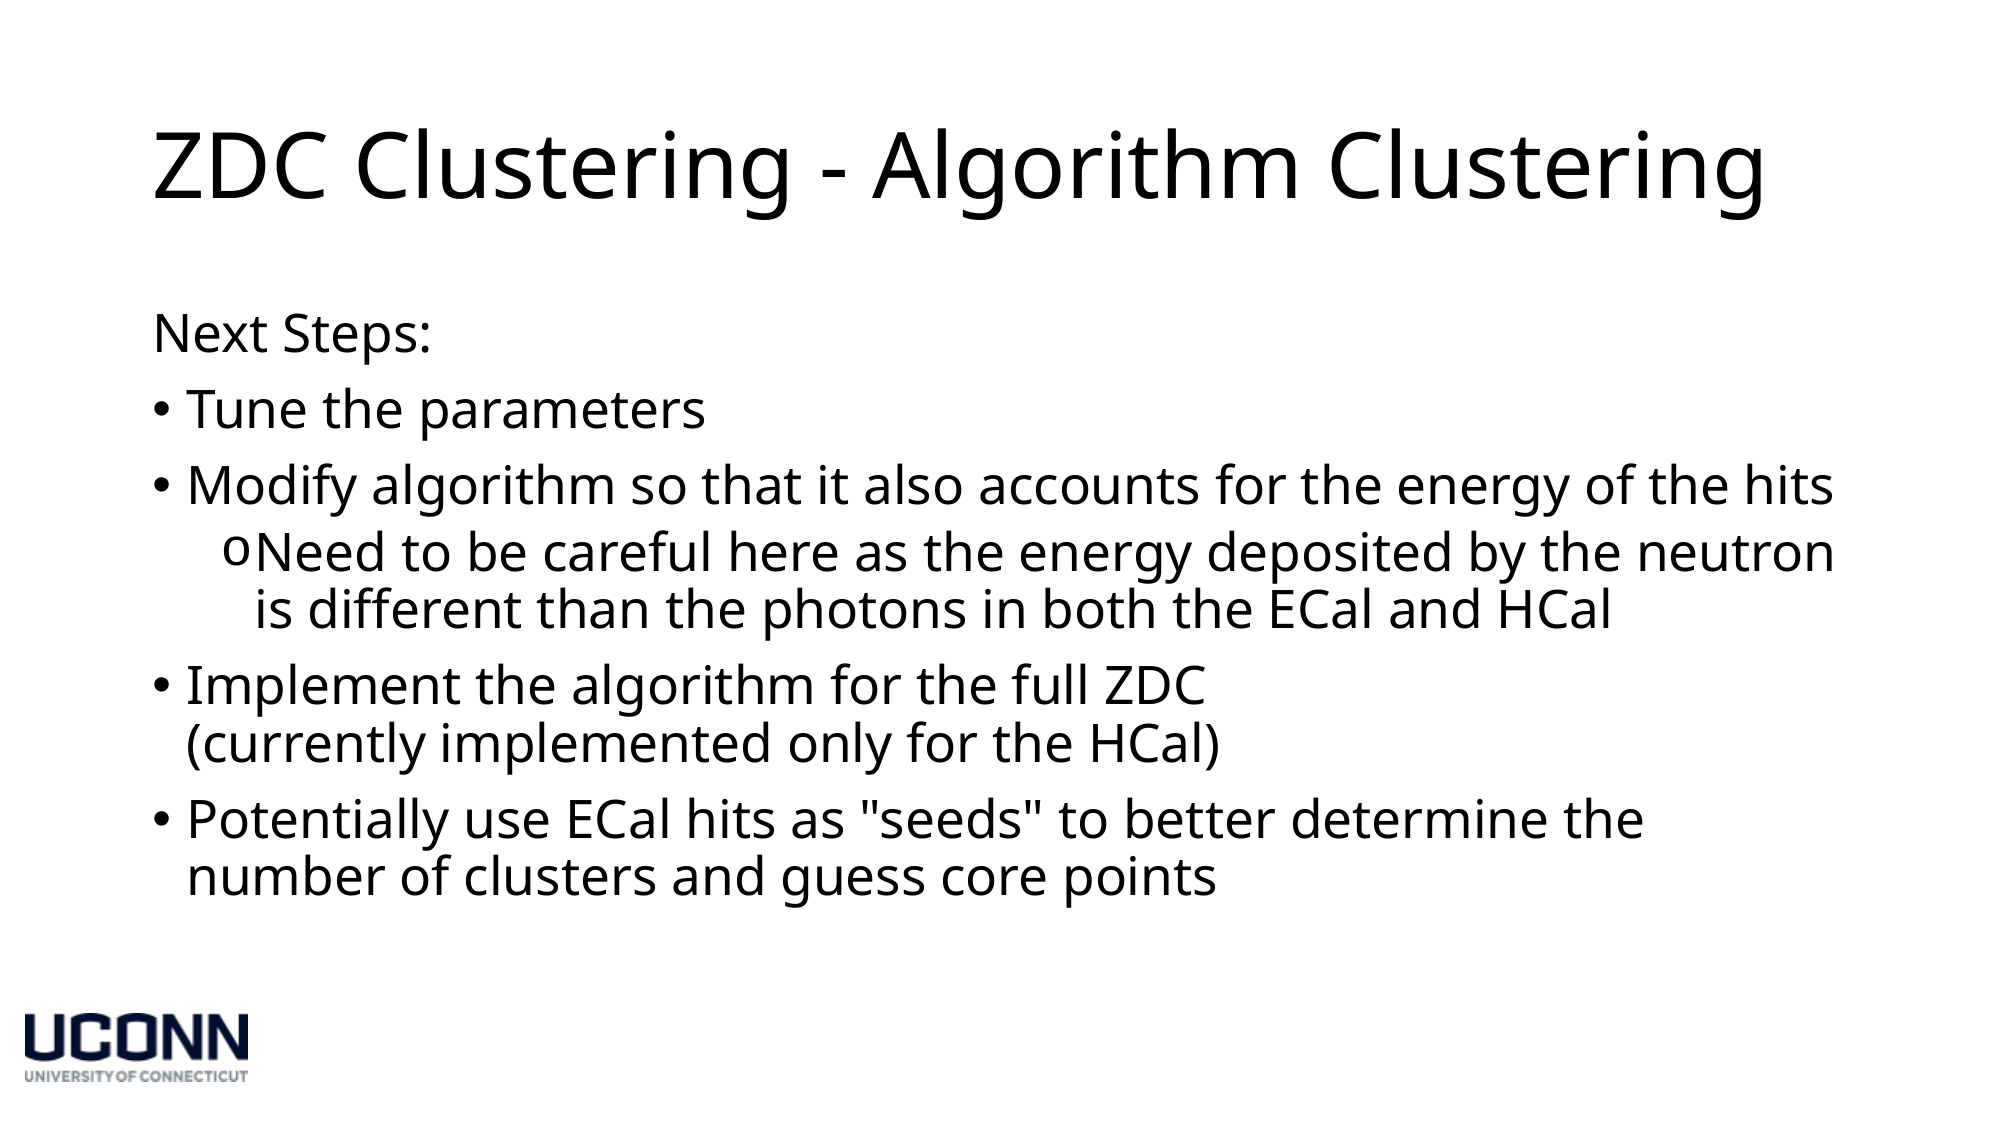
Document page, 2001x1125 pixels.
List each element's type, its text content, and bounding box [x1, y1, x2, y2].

title ZDC Clustering - Algorithm Clustering [137, 59, 1863, 278]
picture [25, 1013, 249, 1082]
list Next Steps: Tune the parameters Modify algorithm so that it also accounts for the energy of the hits Need to be careful here as the energy deposited by the neutron is different than the photons in both the ECal and HCal Implement the algorithm for the full ZDC (currently implemented only for the HCal) Potentially use ECal hits as "seeds" to better determine the number of clusters and guess core points [137, 299, 1863, 969]
